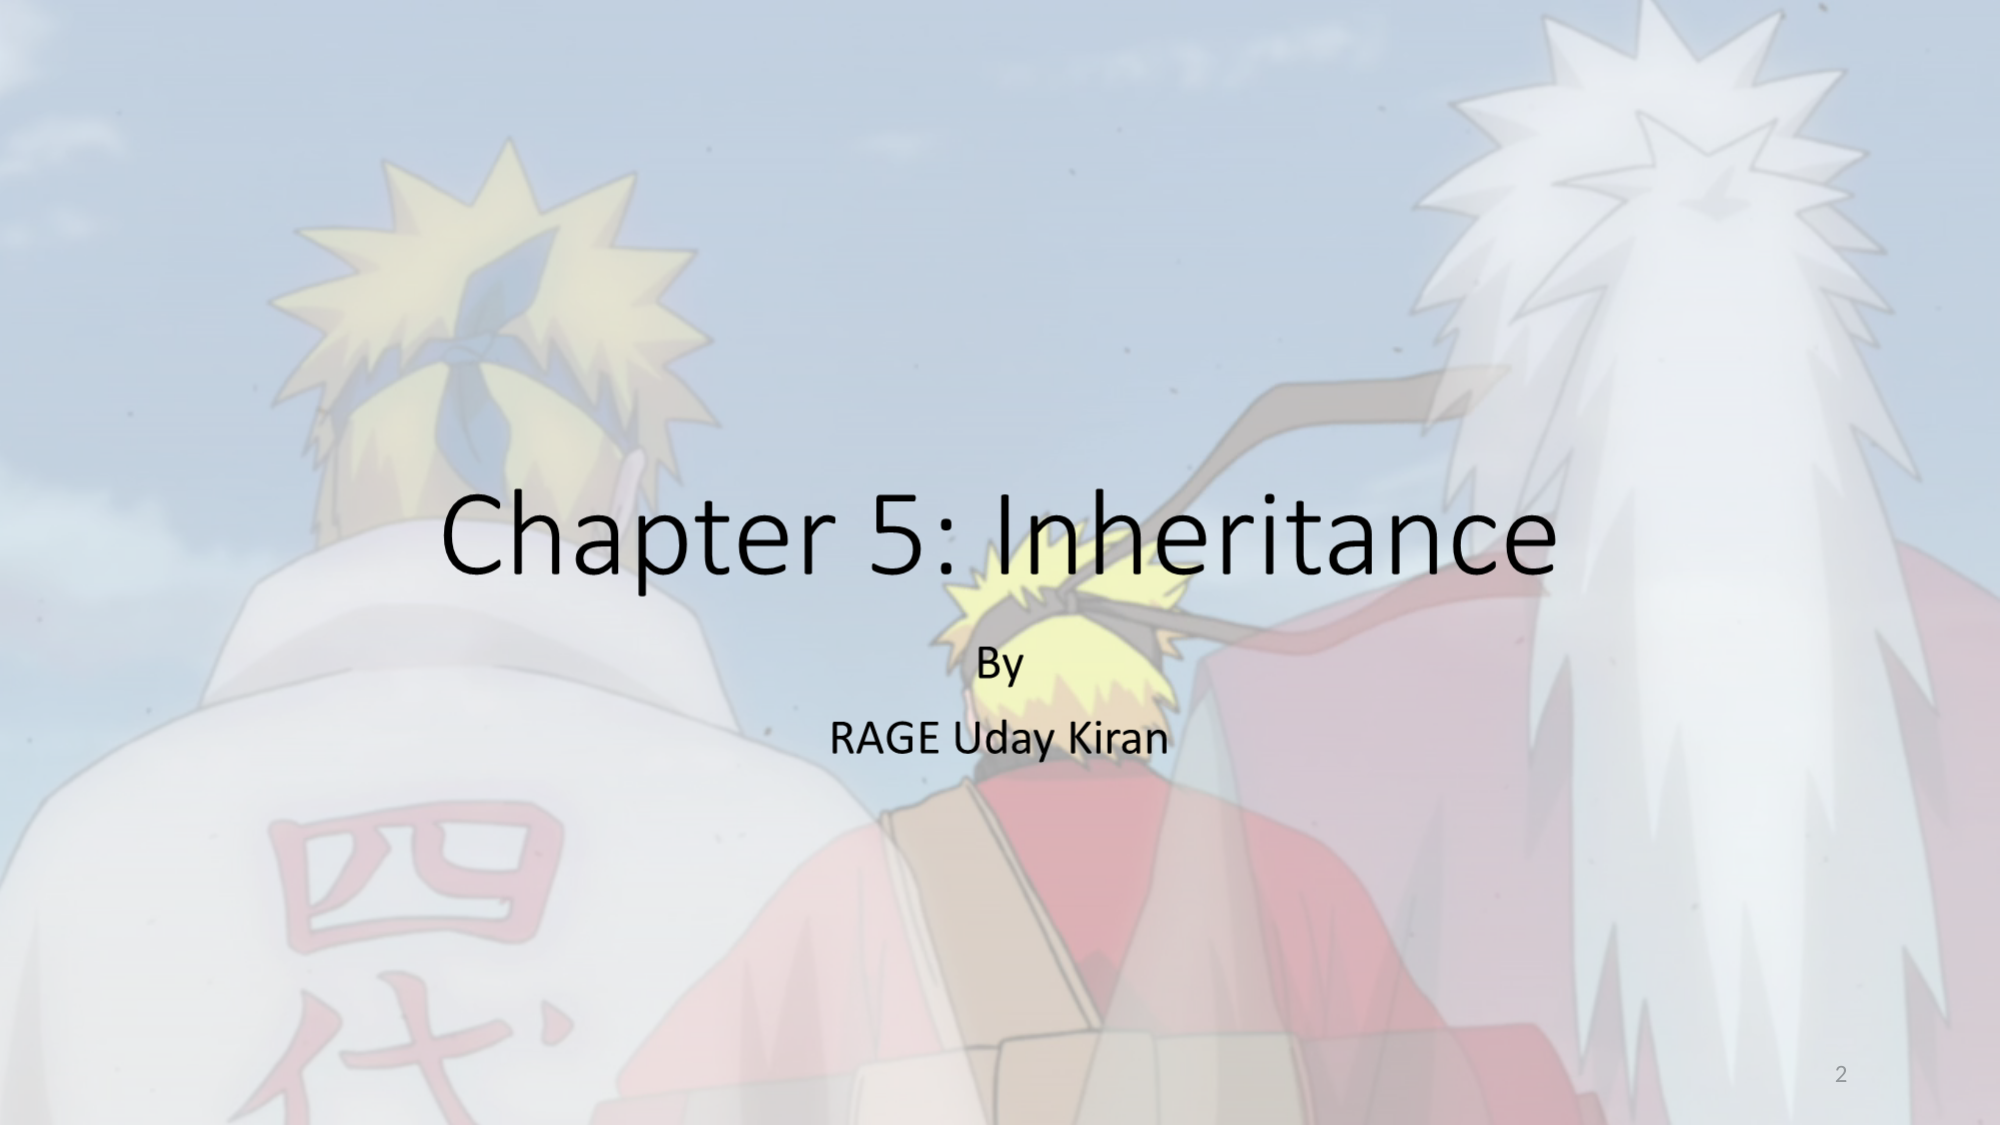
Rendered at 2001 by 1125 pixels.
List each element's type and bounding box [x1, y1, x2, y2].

list [0, 0, 2000, 1125]
picture [249, 222, 1750, 903]
